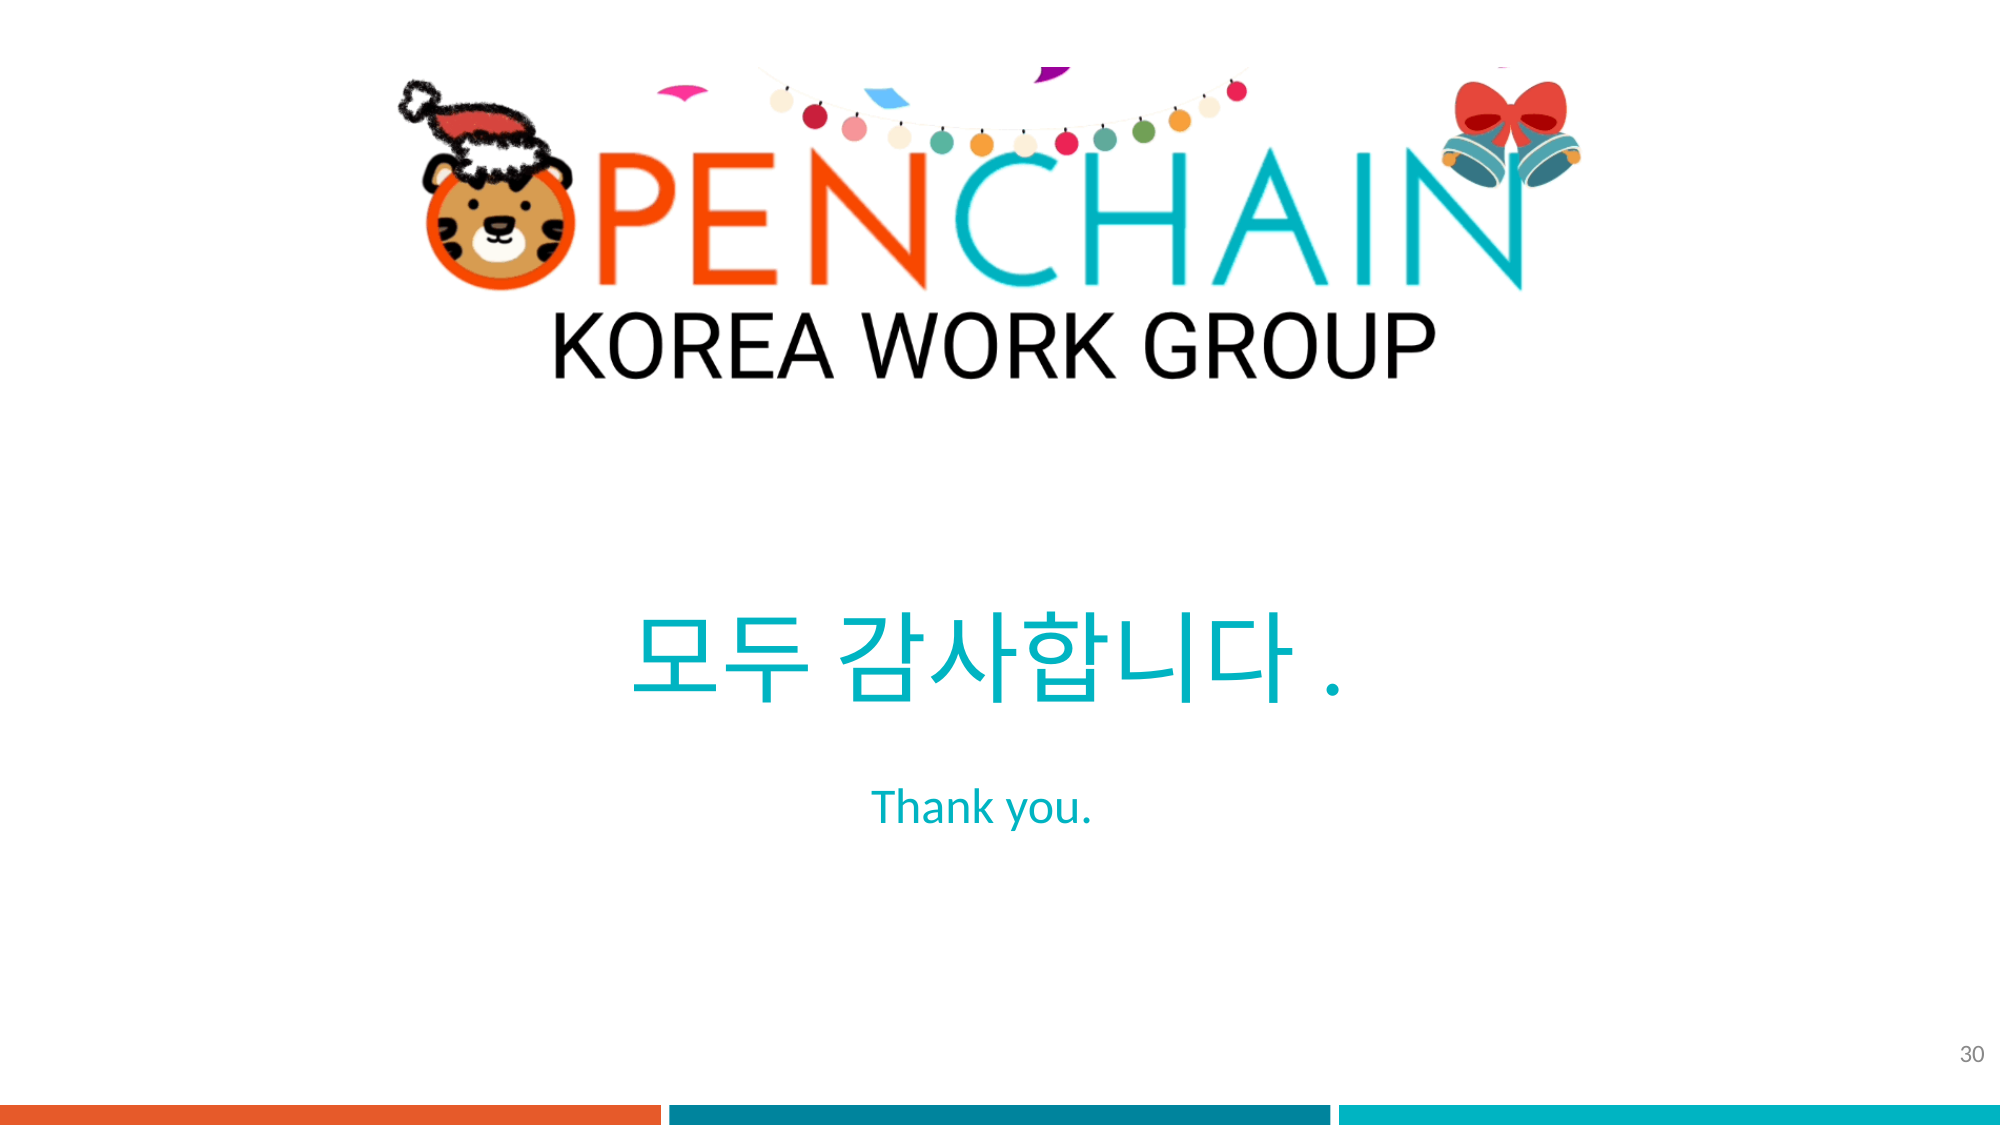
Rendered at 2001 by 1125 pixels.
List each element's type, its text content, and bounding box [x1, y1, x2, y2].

slide_number 30 [1785, 1022, 2000, 1083]
picture [327, 66, 1673, 442]
subtitle Thank you. [237, 765, 1738, 836]
title 모두 감사합니다. [237, 560, 1738, 765]
